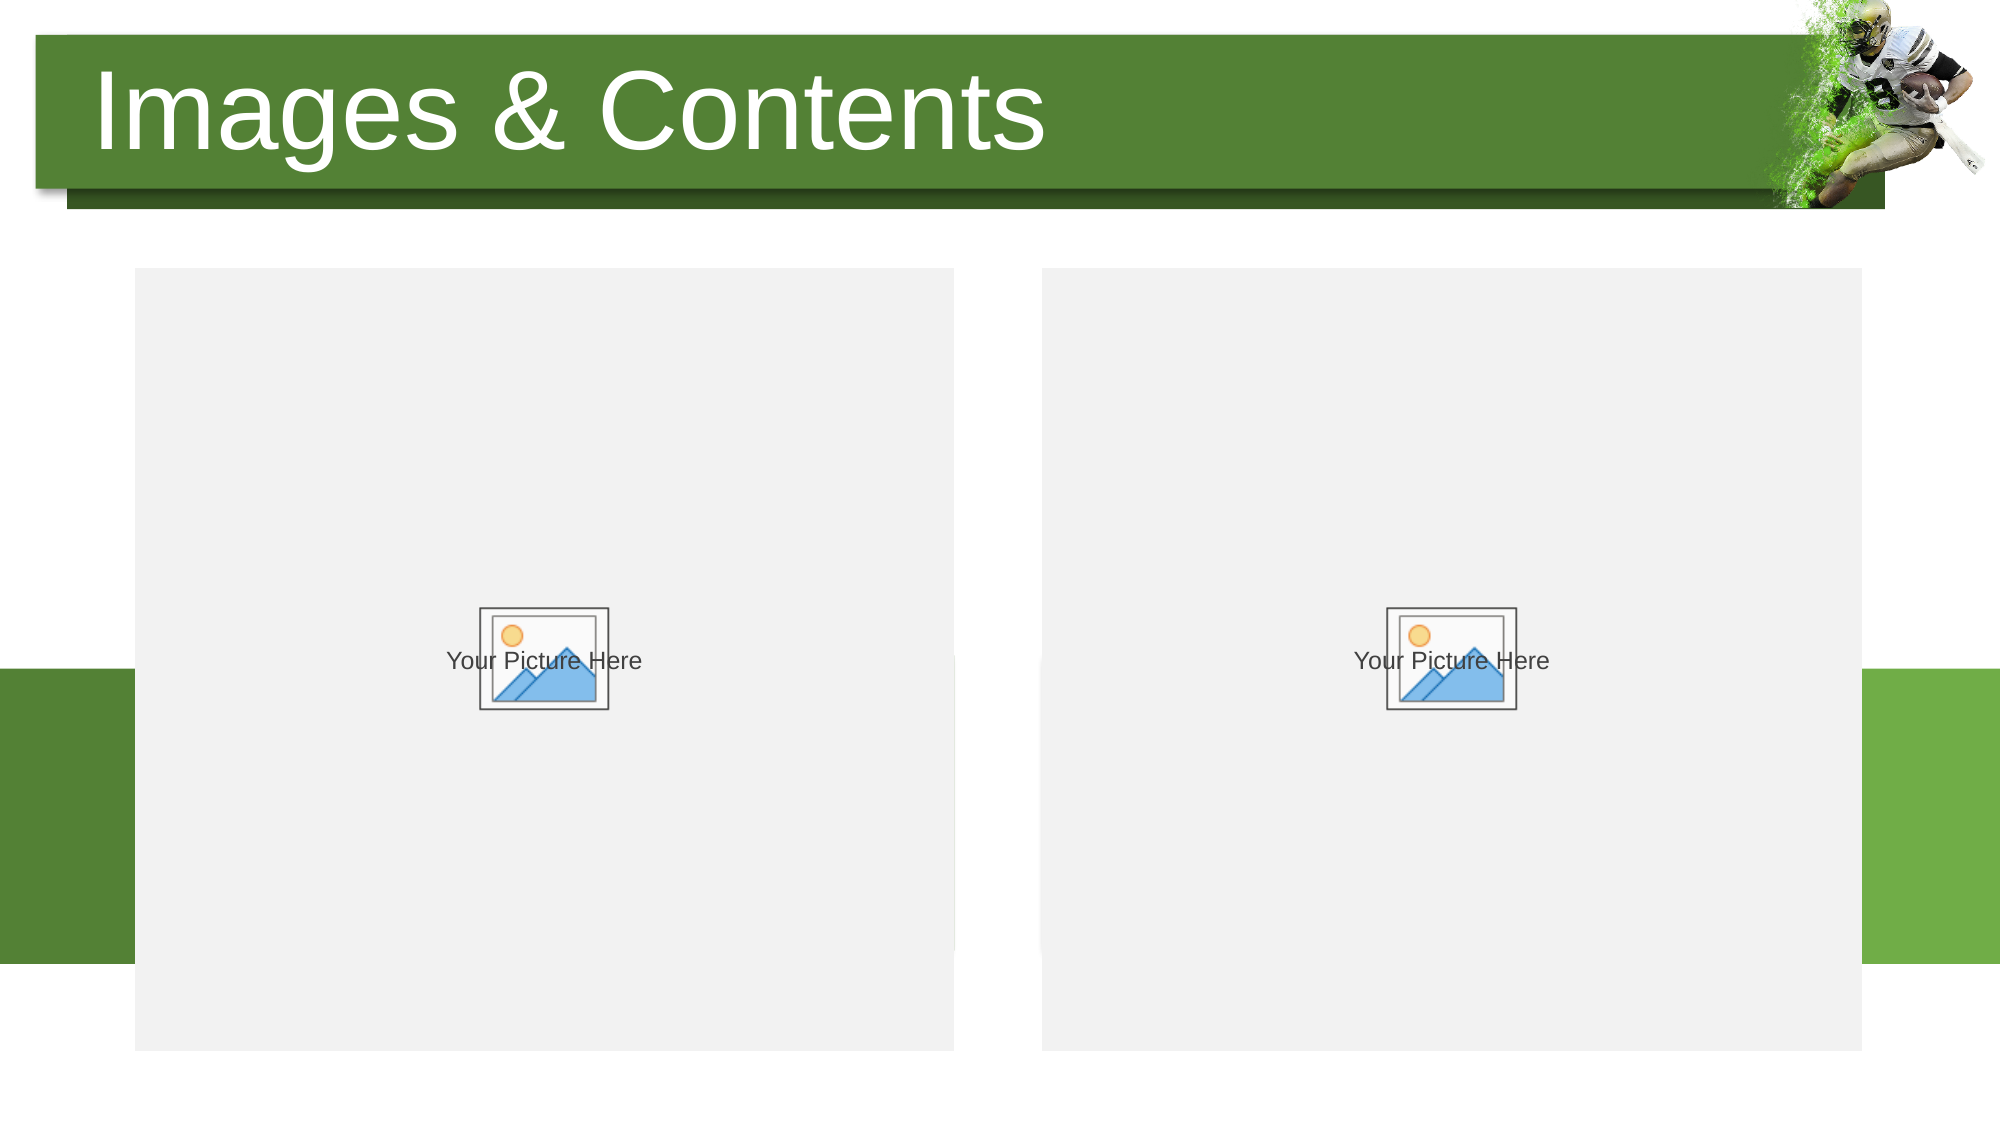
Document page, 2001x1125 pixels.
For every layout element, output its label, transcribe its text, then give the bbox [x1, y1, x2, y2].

picture [1042, 267, 1862, 1052]
list Images & Contents [76, 53, 1724, 173]
picture [1744, 0, 1986, 208]
picture [134, 267, 955, 1052]
